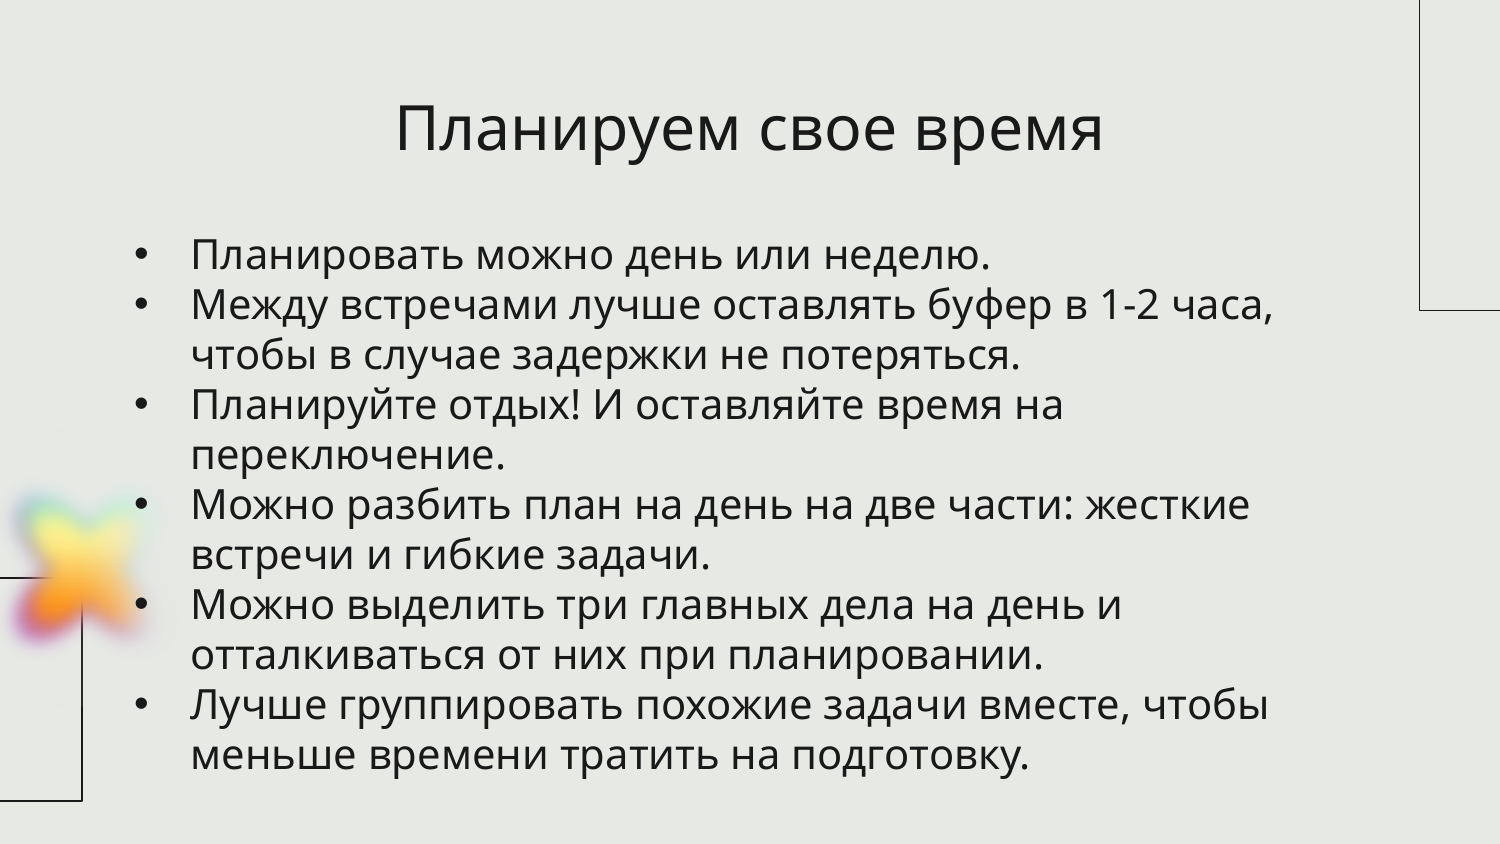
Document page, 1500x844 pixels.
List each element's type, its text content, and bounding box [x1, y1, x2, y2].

text_box Планировать можно день или неделю. Между встречами лучше оставлять буфер в 1-2 часа, чтобы в случае задержки не потеряться. Планируйте отдых! И оставляйте время на переключение. Можно разбить план на день на две части: жесткие встречи и гибкие задачи. Можно выделить три главных дела на день и отталкиваться от них при планировании. Лучше группировать похожие задачи вместе, чтобы меньше времени тратить на подготовку. [119, 212, 1383, 792]
picture [0, 427, 277, 707]
title Планируем свое время [118, 72, 1382, 167]
